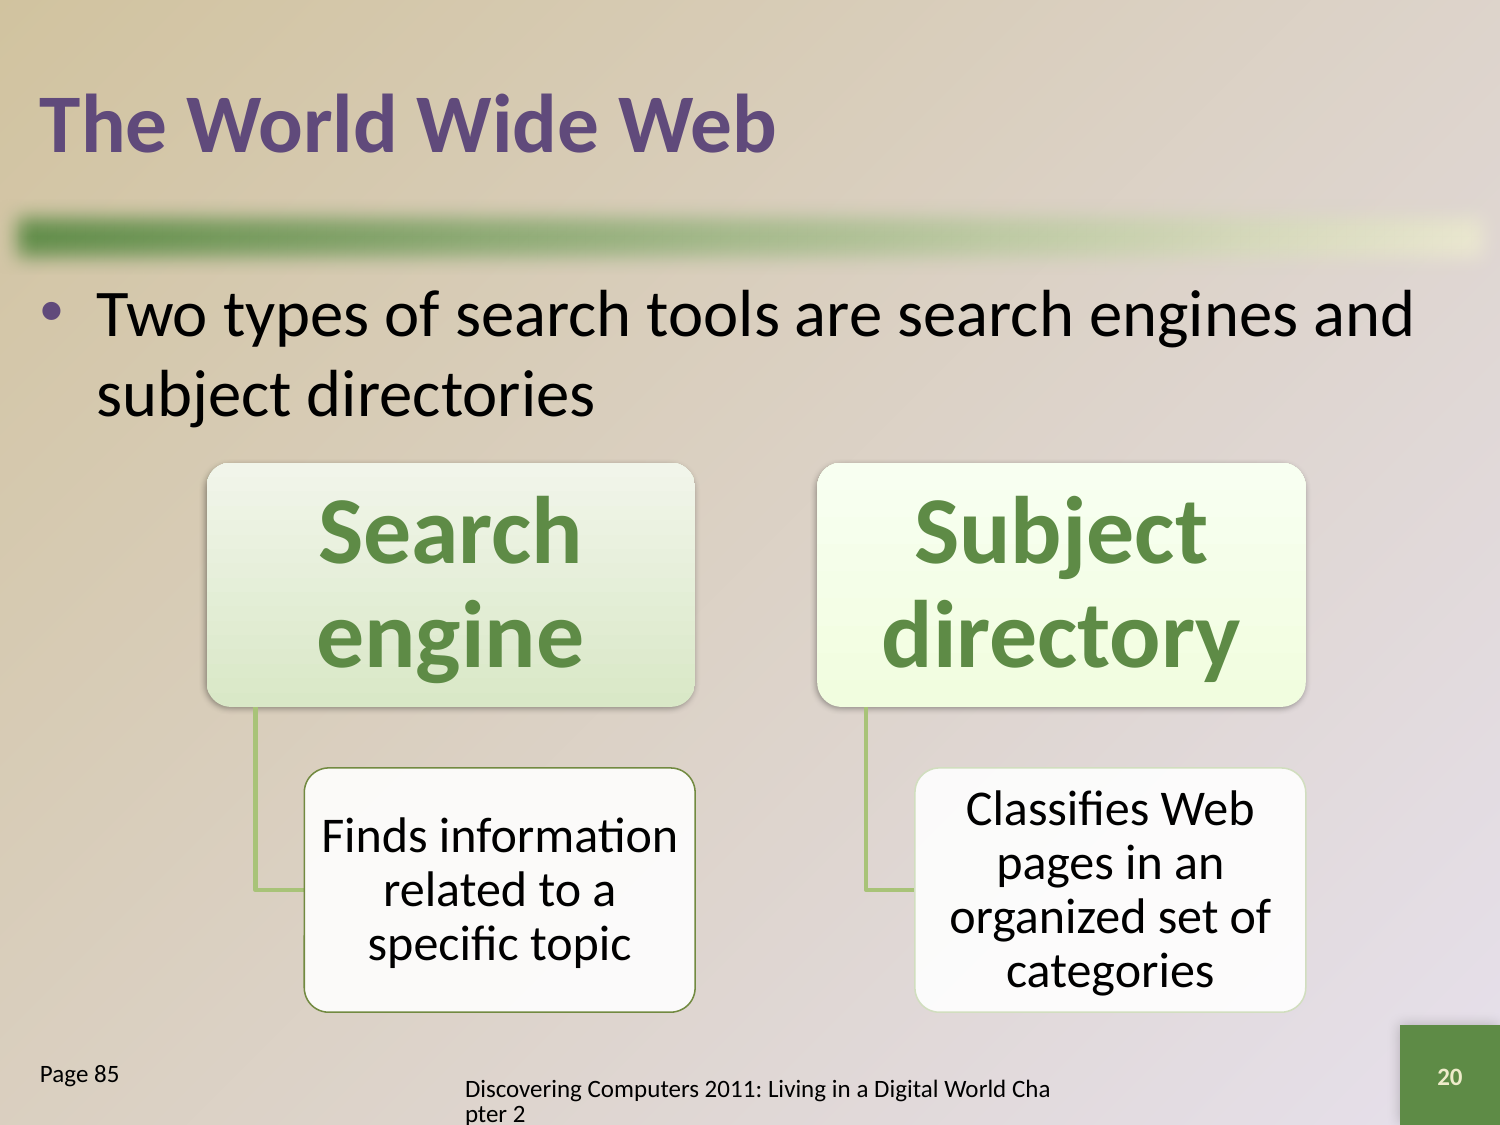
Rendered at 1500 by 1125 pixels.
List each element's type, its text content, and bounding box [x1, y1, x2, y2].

list Two types of search tools are search engines and subject directories [24, 262, 1475, 1025]
slide_number 20 [1400, 1025, 1500, 1125]
footer Discovering Computers 2011: Living in a Digital World Chapter 2 [450, 1050, 1075, 1125]
list Page 85 [24, 1050, 300, 1125]
title The World Wide Web [24, 24, 1475, 213]
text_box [37, 462, 1476, 1013]
